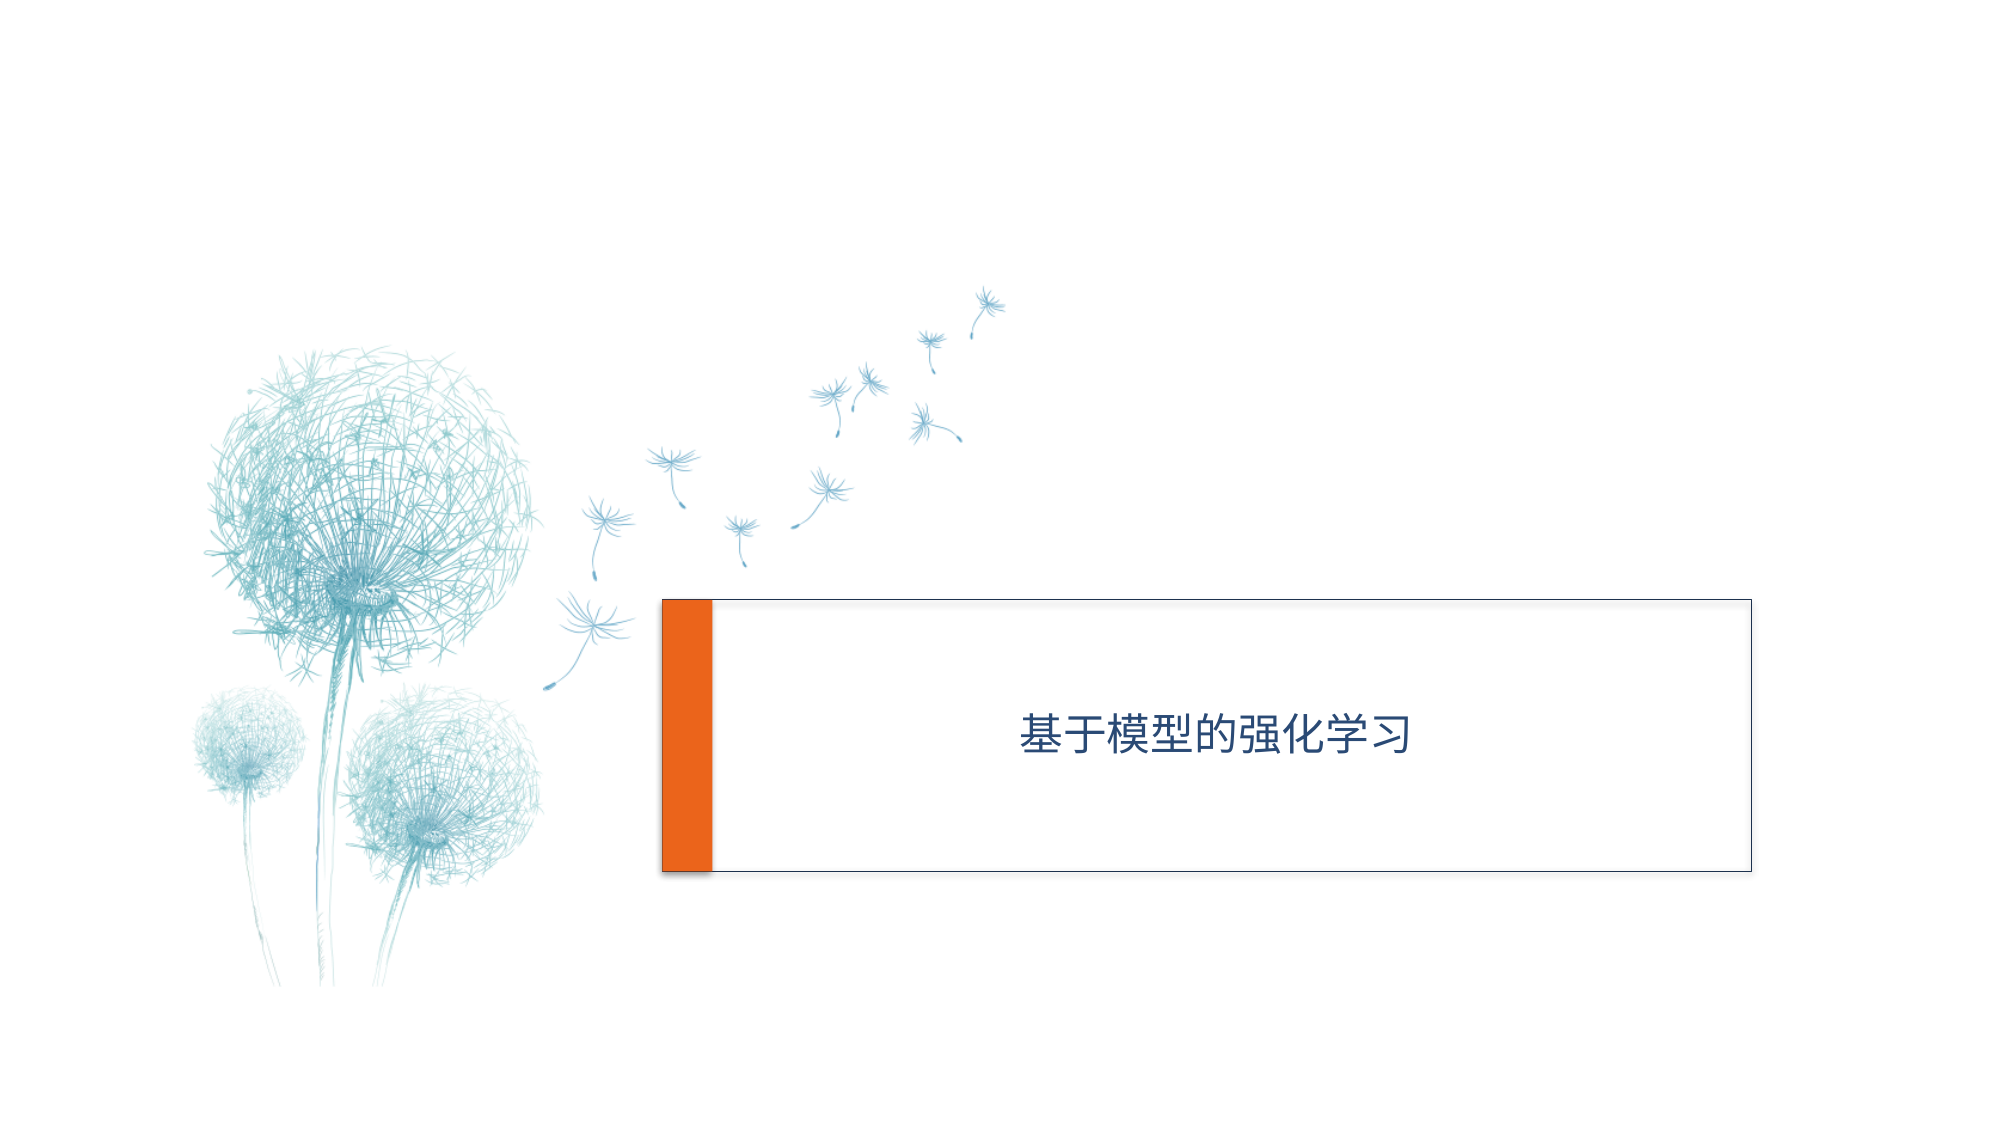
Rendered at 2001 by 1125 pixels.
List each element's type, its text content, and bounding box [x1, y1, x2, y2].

title 基于模型的强化学习 [712, 627, 1721, 838]
